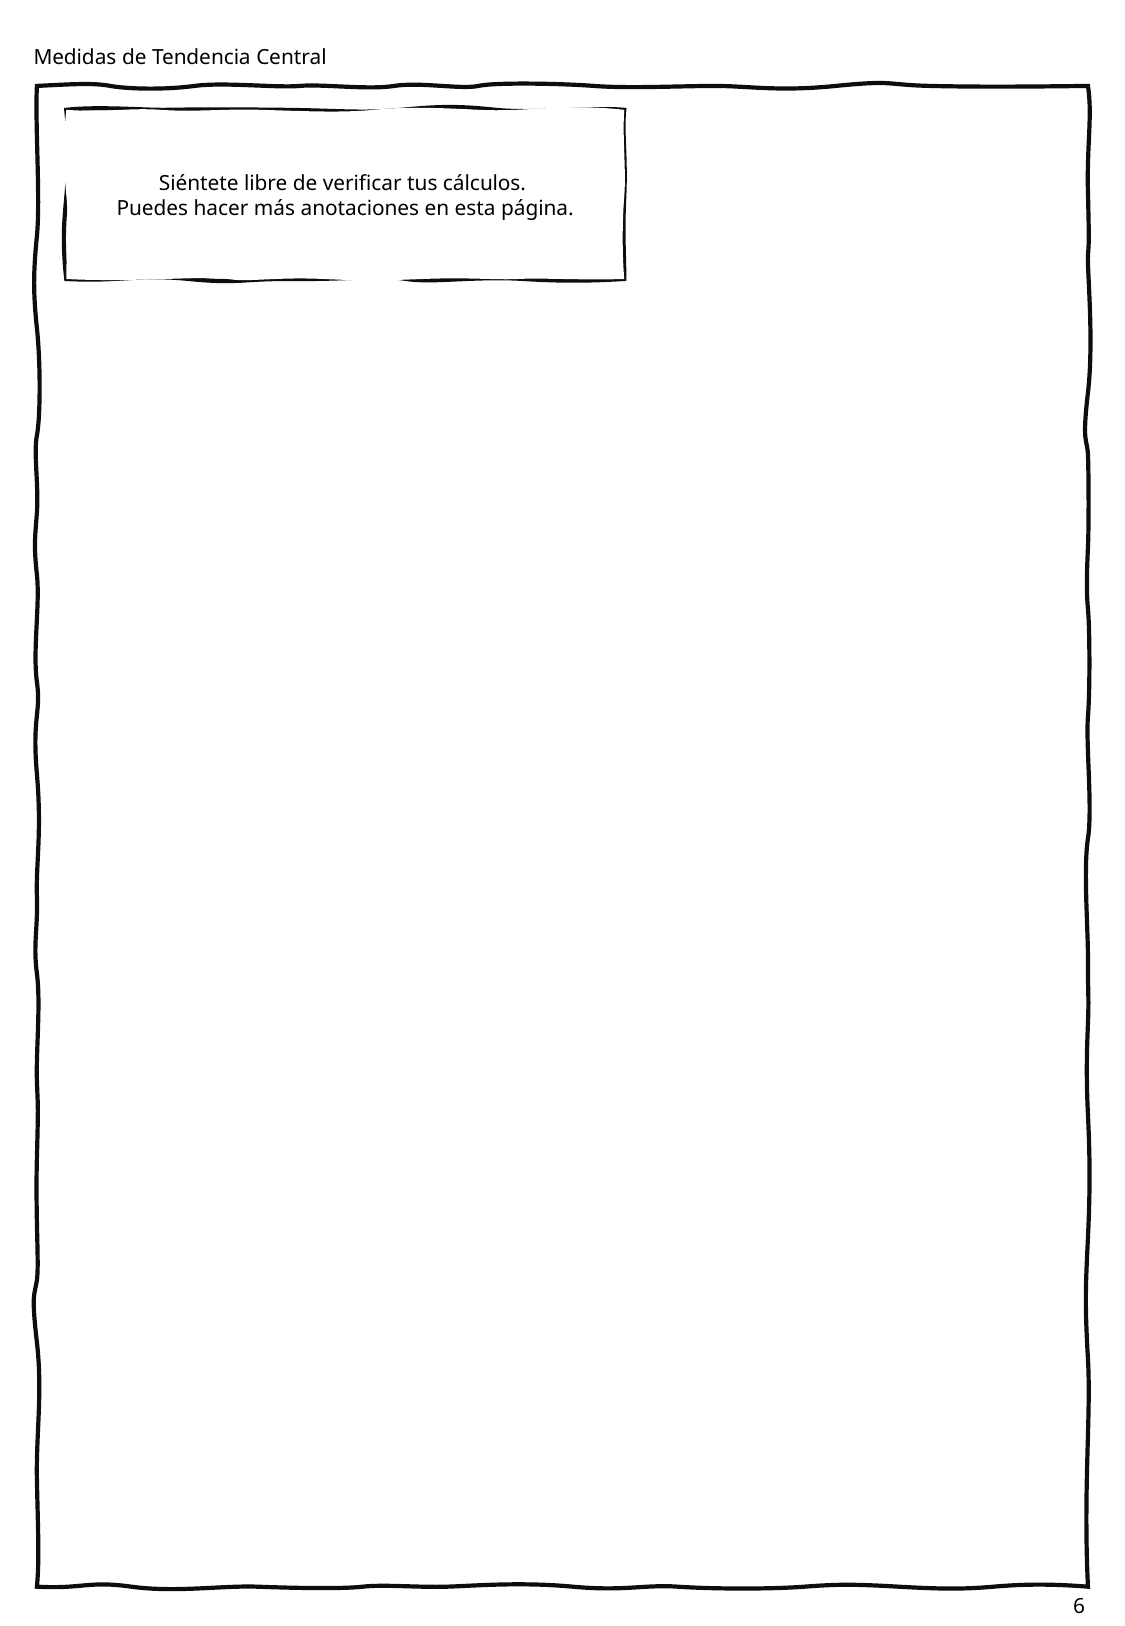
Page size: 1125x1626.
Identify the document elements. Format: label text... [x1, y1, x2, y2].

title 6 [1058, 1339, 1101, 1625]
text_box Medidas de Tendencia Central [18, 36, 356, 77]
text_box Siéntete libre de verificar tus cálculos. Puedes hacer más anotaciones en esta página. [62, 105, 626, 283]
text_box [32, 81, 1092, 1591]
